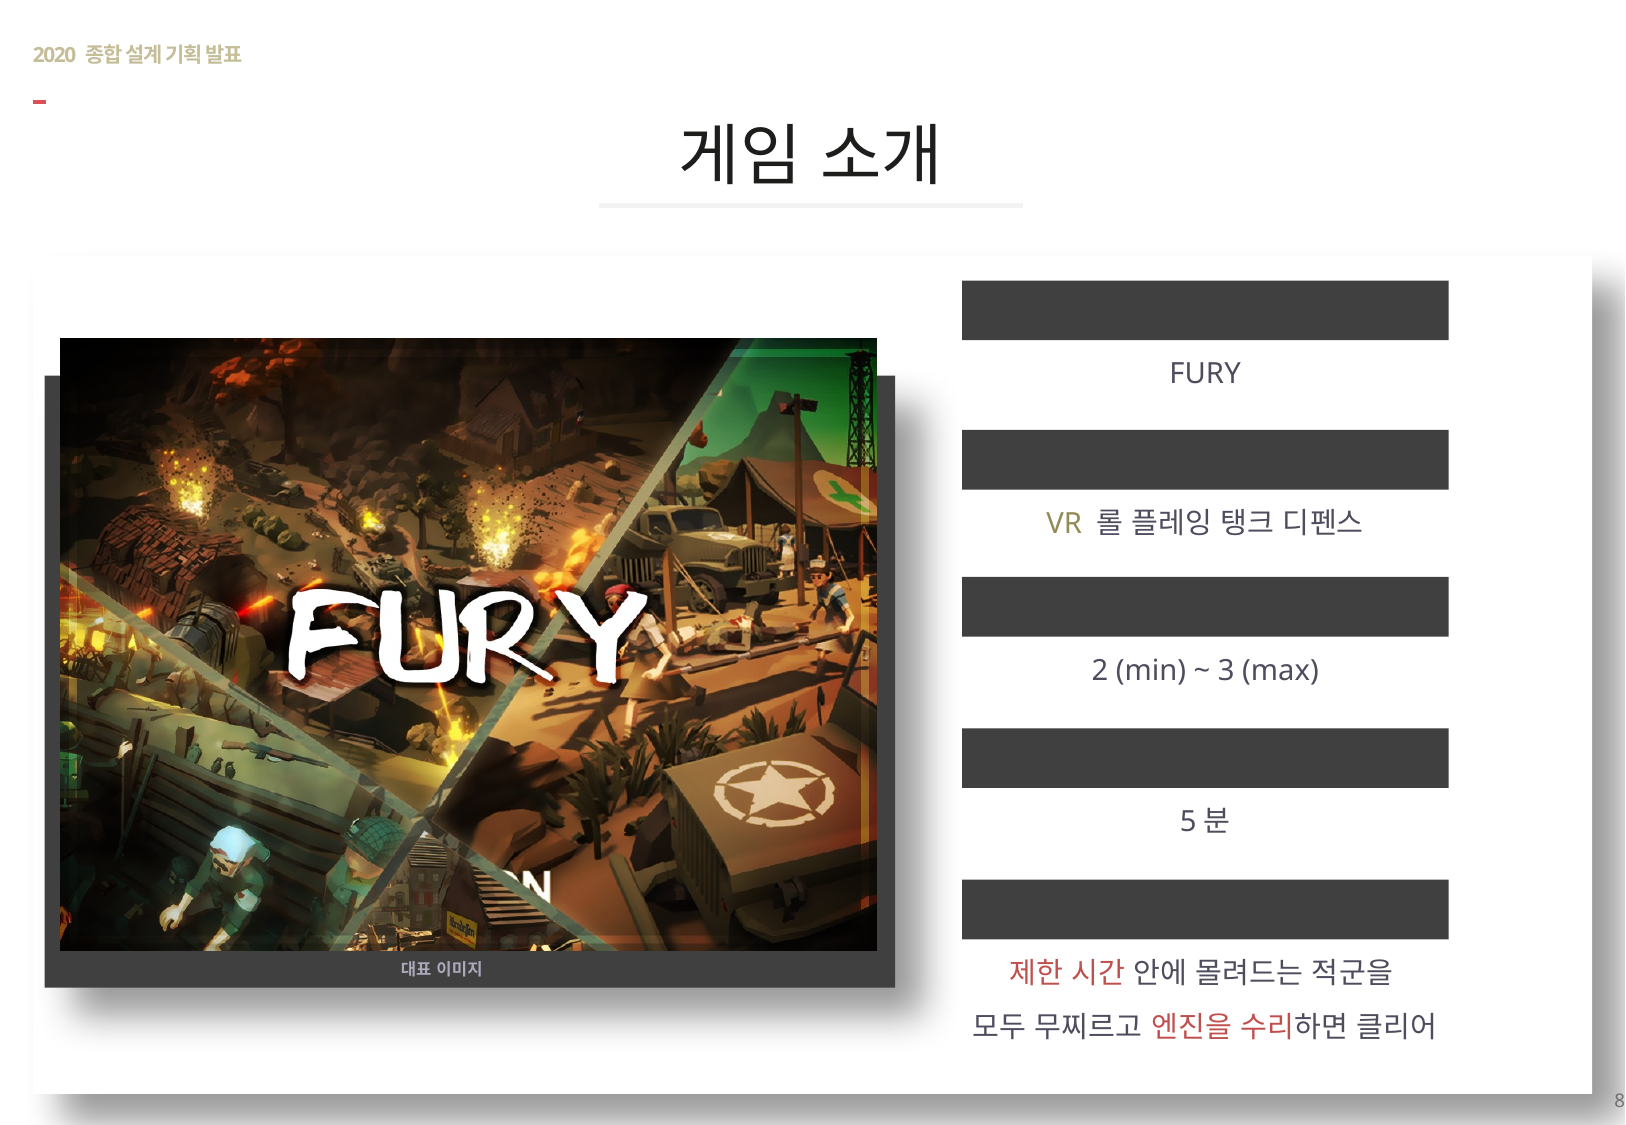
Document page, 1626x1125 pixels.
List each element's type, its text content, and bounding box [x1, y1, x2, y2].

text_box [951, 429, 1460, 545]
title 2020 종합 설계 기획 발표 [32, 19, 482, 90]
text_box 대표 이미지 [174, 959, 710, 986]
picture [60, 337, 877, 951]
text_box 게임 소개 [215, 124, 1407, 182]
text_box [31, 253, 1594, 1096]
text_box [951, 879, 1460, 1049]
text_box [951, 279, 1460, 395]
slide_number 8 [1556, 1077, 1625, 1125]
text_box [43, 374, 897, 990]
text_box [951, 576, 1460, 692]
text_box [951, 727, 1460, 843]
